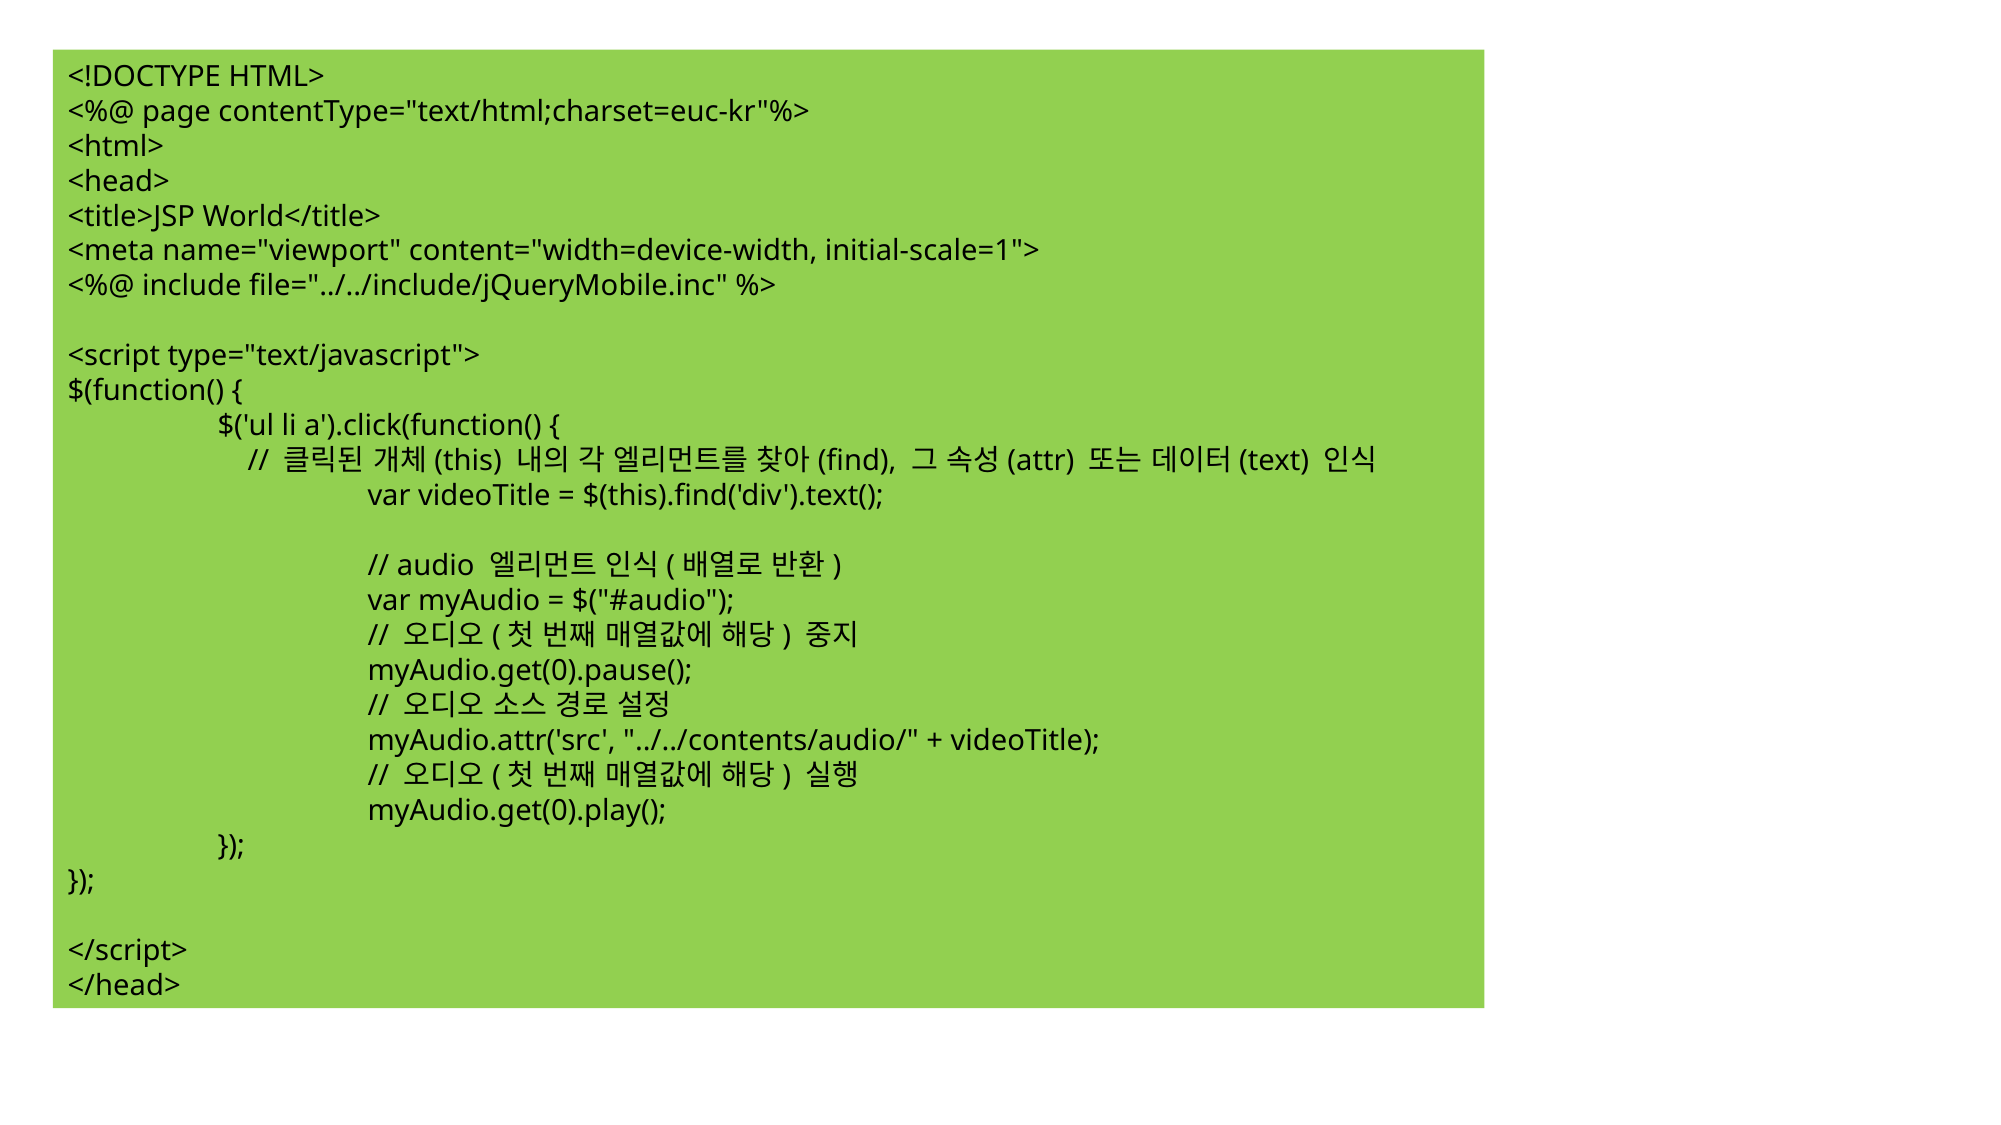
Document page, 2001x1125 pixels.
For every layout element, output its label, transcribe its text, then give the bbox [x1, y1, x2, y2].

text_box <!DOCTYPE HTML> <%@ page contentType="text/html;charset=euc-kr"%> <html> <head> <title>JSP World</title> <meta name="viewport" content="width=device-width, initial-scale=1"> <%@ include file="../../include/jQueryMobile.inc" %> <script type="text/javascript"> $(function() { $('ul li a').click(function() { // 클릭된 개체(this) 내의 각 엘리먼트를 찾아(find), 그 속성(attr) 또는 데이터(text) 인식 var videoTitle = $(this).find('div').text(); // audio 엘리먼트 인식(배열로 반환) var myAudio = $("#audio"); // 오디오(첫 번째 매열값에 해당) 중지 myAudio.get(0).pause(); // 오디오 소스 경로 설정 myAudio.attr('src', "../../contents/audio/" + videoTitle); // 오디오(첫 번째 매열값에 해당) 실행 myAudio.get(0).play(); }); }); </script> </head> [52, 49, 1485, 1009]
